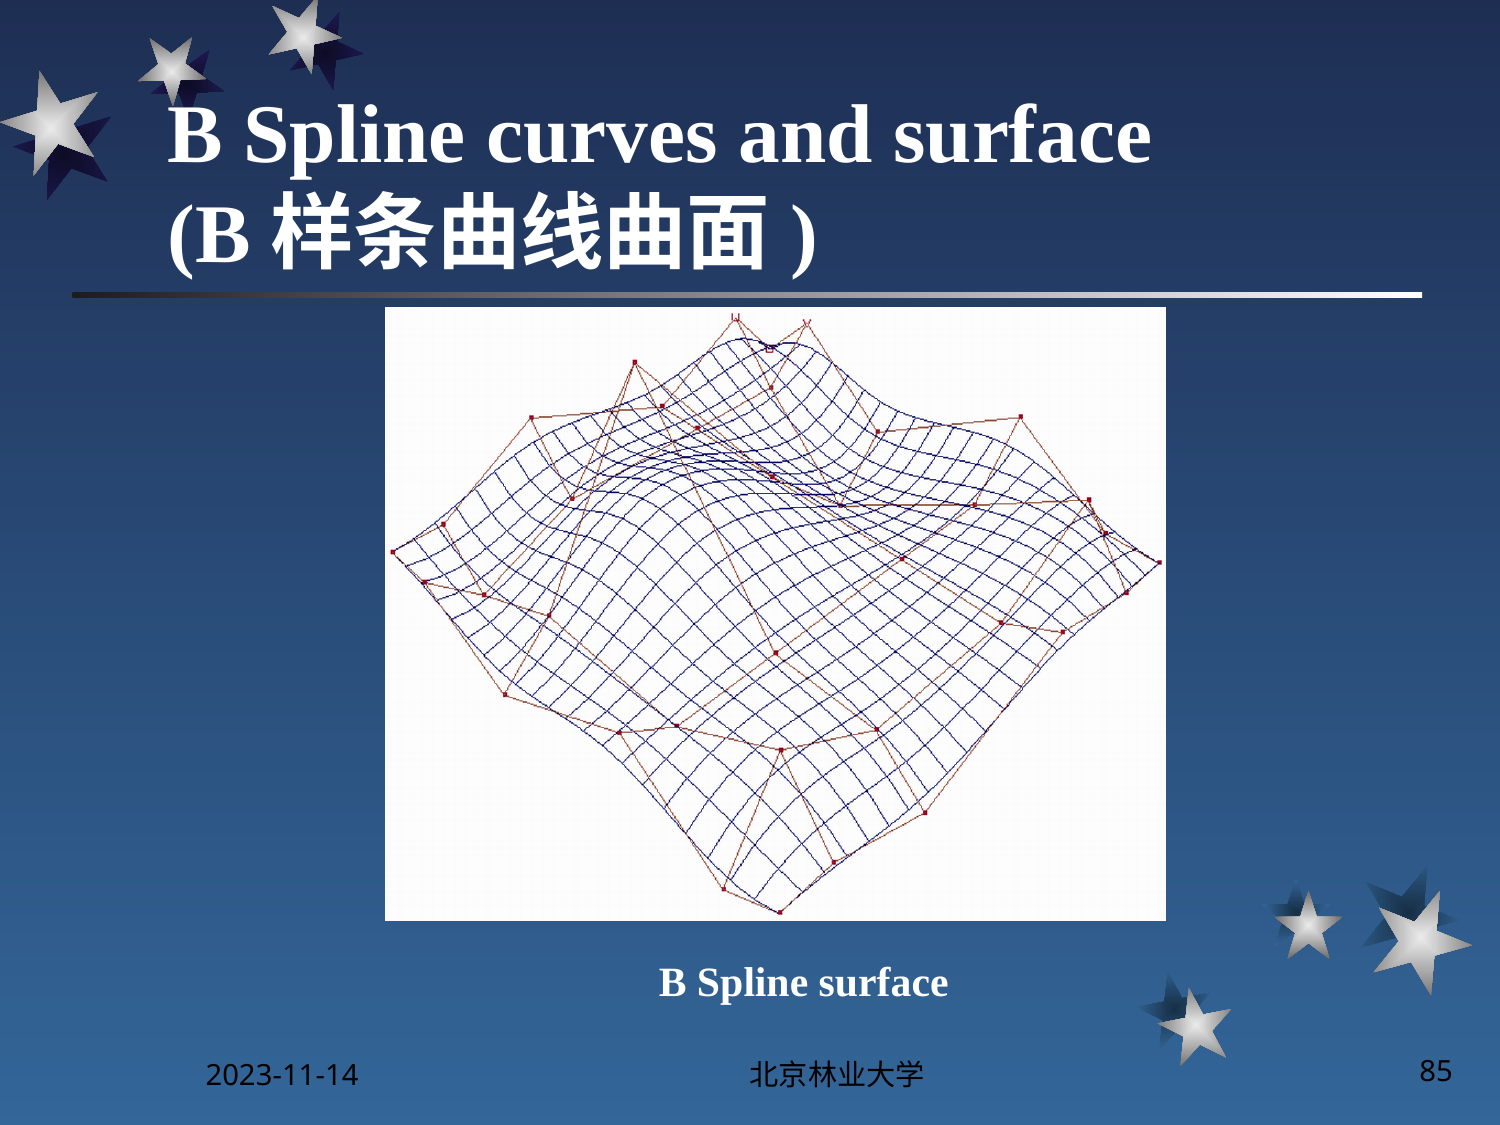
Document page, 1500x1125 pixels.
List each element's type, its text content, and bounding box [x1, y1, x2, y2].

footer 北京林业大学 [600, 1024, 1075, 1100]
slide_number 85 [1155, 1024, 1468, 1100]
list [385, 307, 1166, 921]
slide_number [190, 1024, 504, 1100]
text_box B Spline surface [643, 946, 1030, 1012]
title B Spline curves and surface (B样条曲线曲面) [152, 47, 1431, 287]
